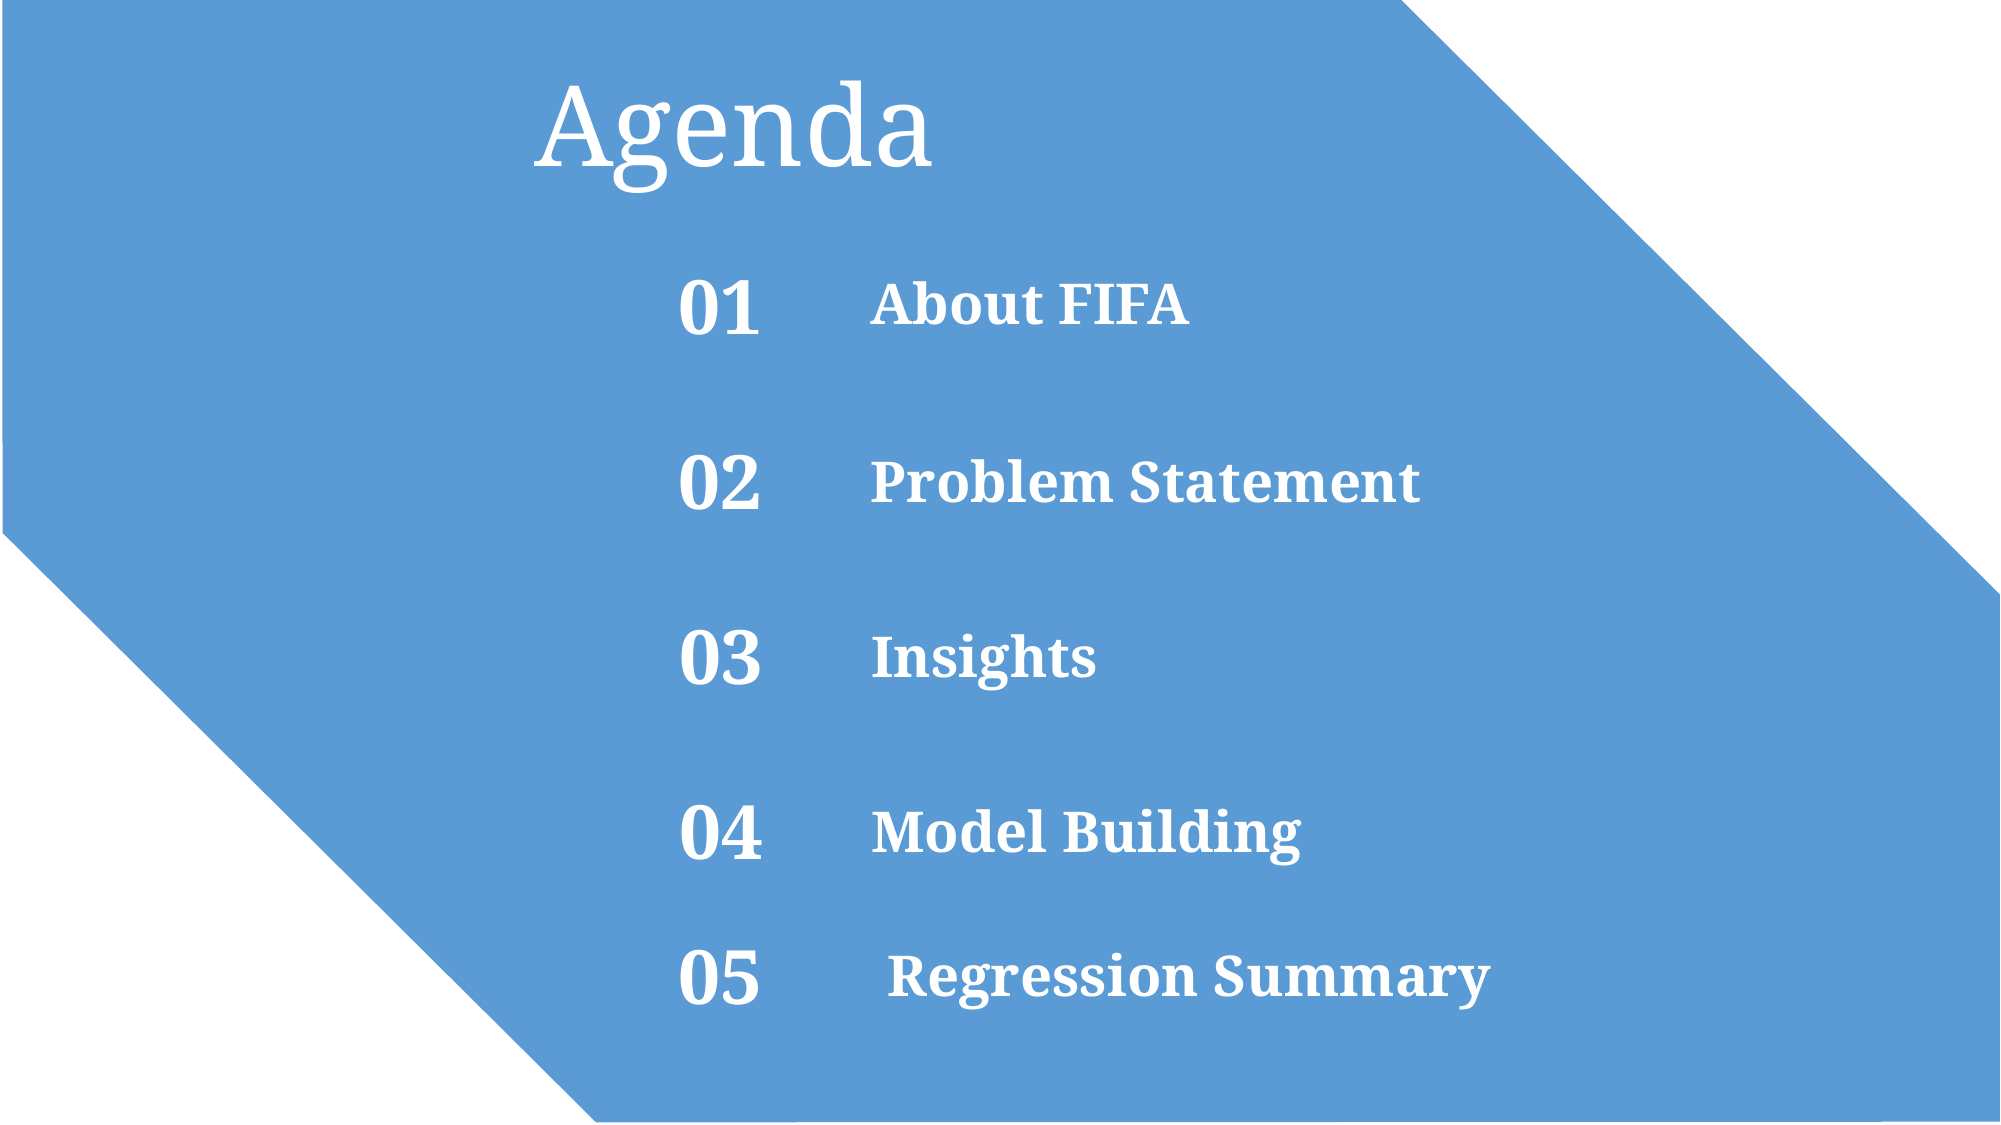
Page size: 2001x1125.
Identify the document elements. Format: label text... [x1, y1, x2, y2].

text_box Agenda [519, 46, 2000, 197]
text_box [641, 426, 1593, 534]
text_box [2, 0, 2000, 1123]
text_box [641, 251, 1593, 359]
text_box Regression Summary [869, 933, 1610, 1016]
text_box 05 [641, 921, 799, 1027]
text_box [642, 776, 1594, 884]
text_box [642, 601, 1594, 709]
